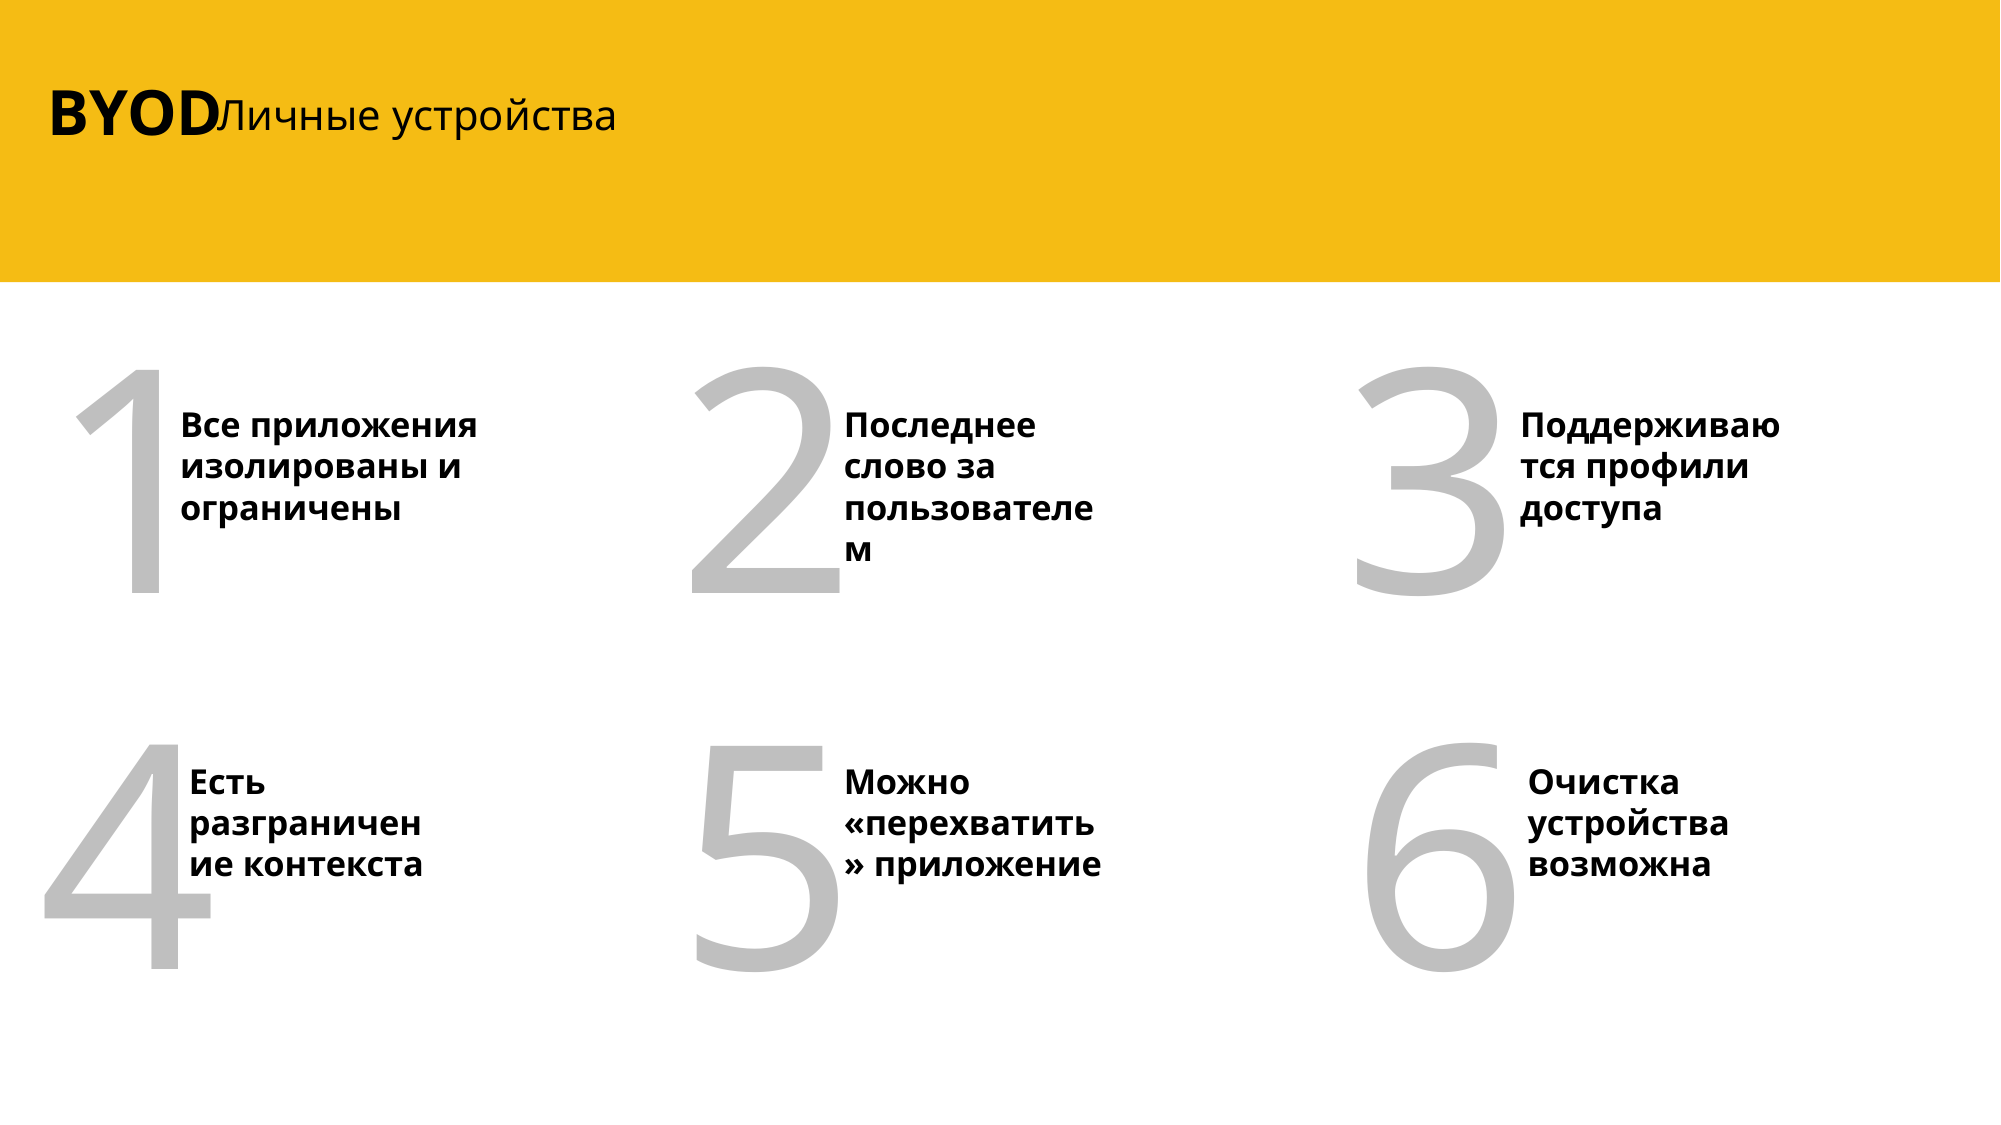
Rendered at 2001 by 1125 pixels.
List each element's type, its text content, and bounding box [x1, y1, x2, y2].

text_box 3 [1339, 283, 1526, 664]
text_box Последнее слово за пользователем [840, 396, 1100, 576]
text_box Поддерживаются профили доступа [1516, 396, 1793, 535]
text_box Очистка устройства возможна [1523, 752, 1785, 933]
text_box BYOD [43, 65, 680, 156]
text_box Личные устройства [213, 81, 1000, 146]
text_box 4 [34, 649, 221, 1040]
text_box 2 [673, 283, 861, 649]
text_box Можно «перехватить» приложение [840, 752, 1118, 891]
text_box 1 [44, 283, 232, 664]
text_box [0, 0, 2000, 283]
text_box 6 [1346, 649, 1534, 1040]
text_box Есть разграничение контекста [185, 752, 447, 891]
text_box 5 [673, 649, 861, 1040]
text_box Все приложения изолированы и ограничены [176, 396, 594, 535]
